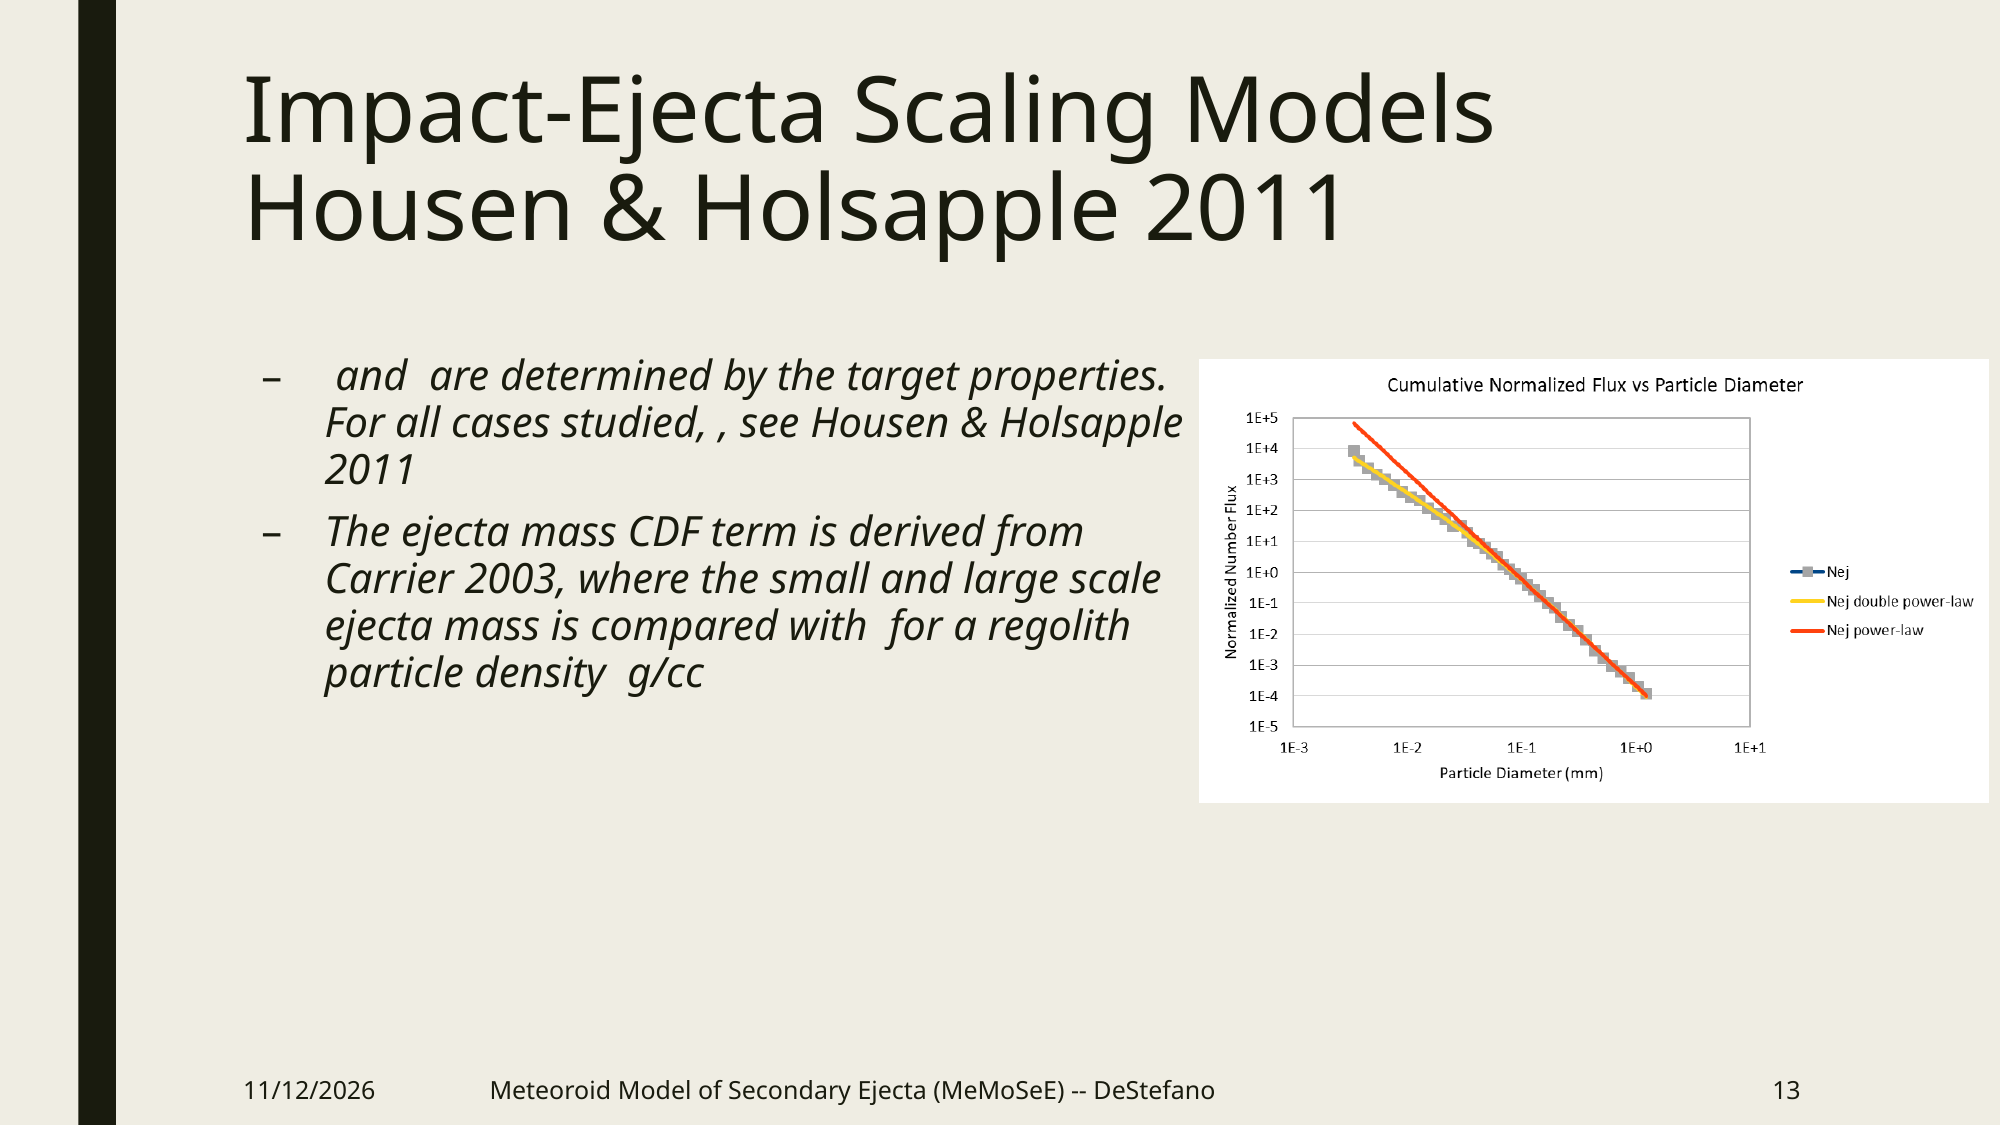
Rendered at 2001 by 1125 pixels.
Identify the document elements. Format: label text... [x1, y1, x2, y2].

title Impact-Ejecta Scaling Models Housen & Holsapple 2011 [228, 56, 1804, 301]
slide_number 13 [1553, 1058, 1816, 1125]
footer Meteoroid Model of Secondary Ejecta (MeMoSeE) -- DeStefano [474, 1058, 1505, 1125]
picture [1199, 359, 1989, 803]
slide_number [228, 1058, 426, 1125]
